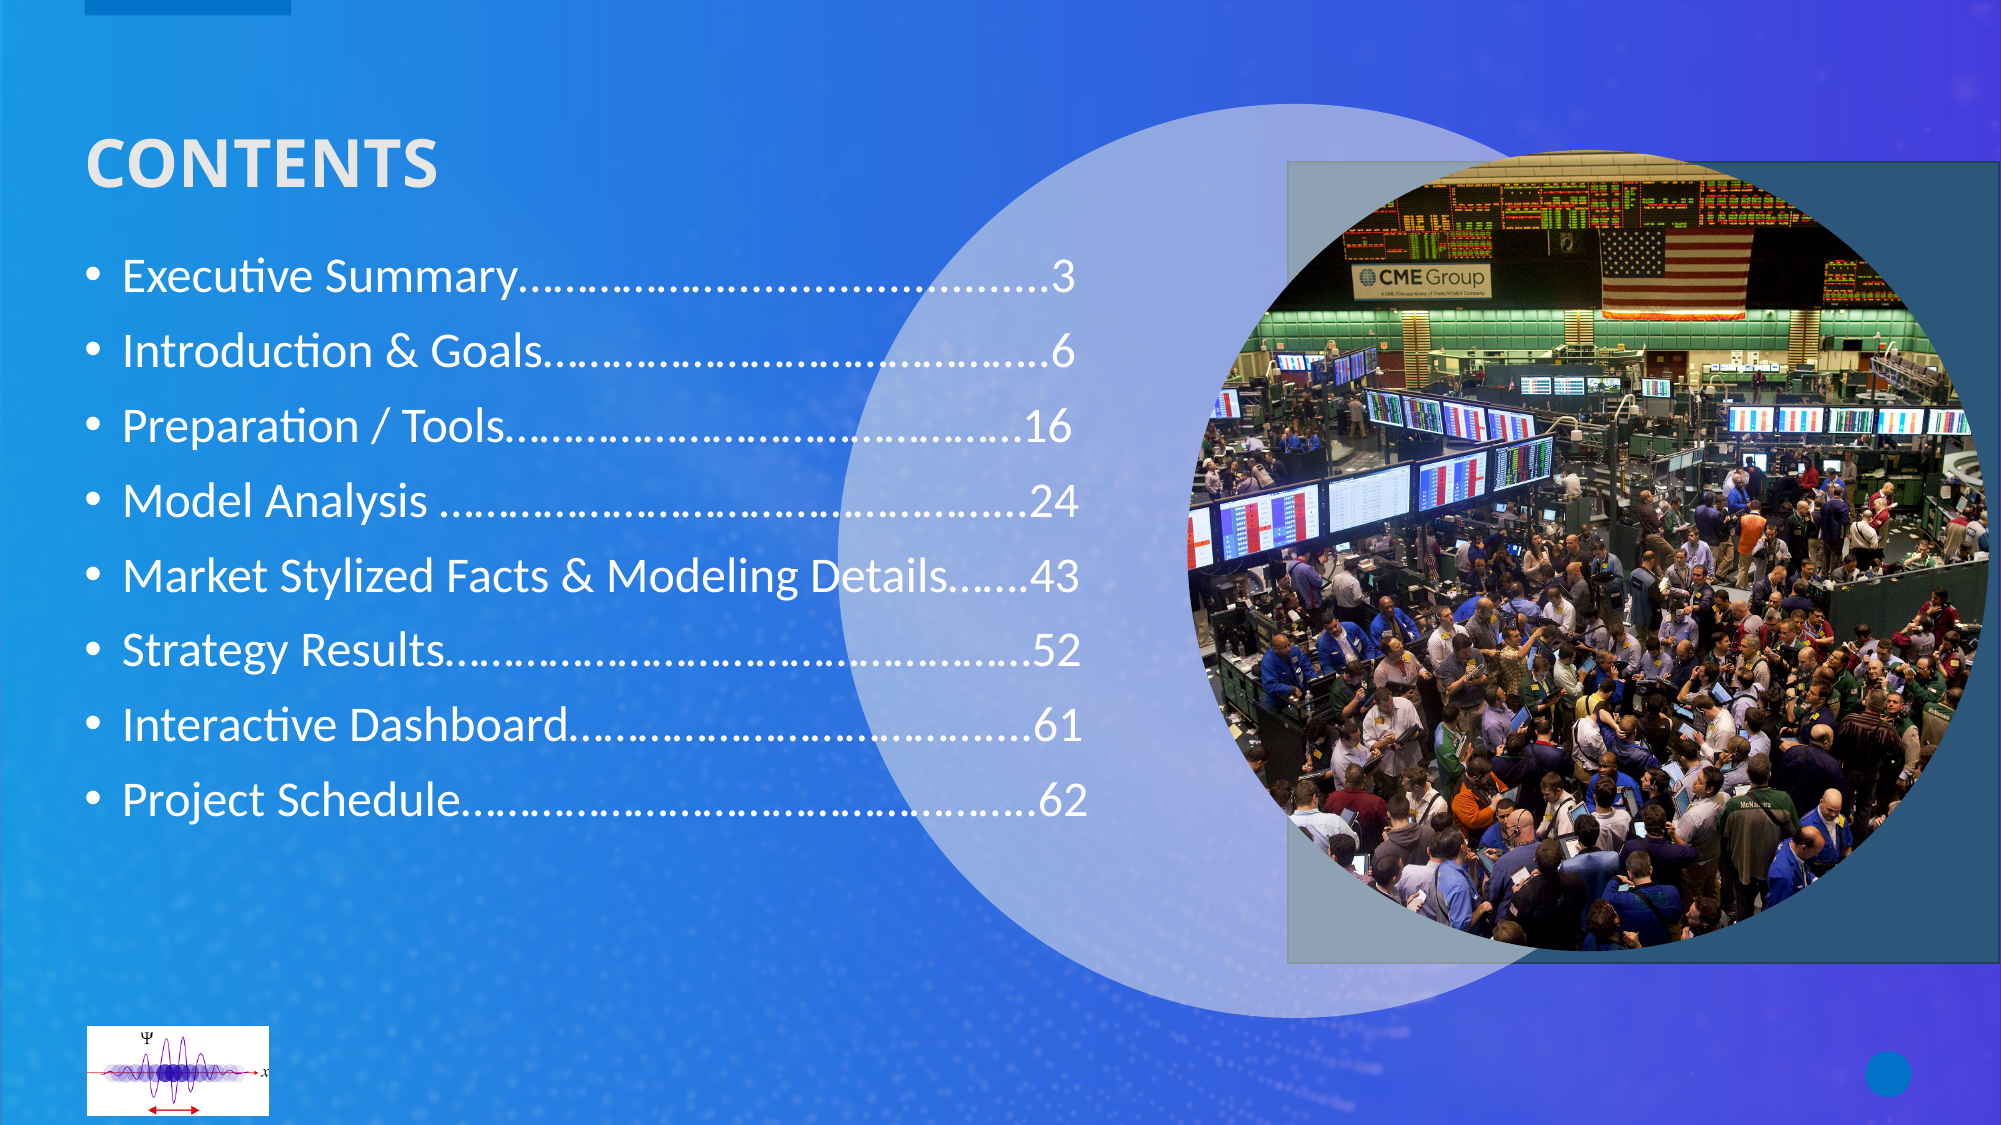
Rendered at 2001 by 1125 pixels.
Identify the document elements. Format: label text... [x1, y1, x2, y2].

picture [1187, 149, 1989, 952]
list Executive Summary………………..........................3 Introduction & Goals……………………………………..6 Preparation / Tools………………………………………16 Model Analysis …………………………………………...24 Market Stylized Facts & Modeling Details…….43 Strategy Results……………………………………………52 Interactive Dashboard………………………………....61 Project Schedule…………………………………………..62 [84, 249, 1177, 952]
title Contents [84, 81, 895, 249]
picture [87, 1026, 269, 1116]
